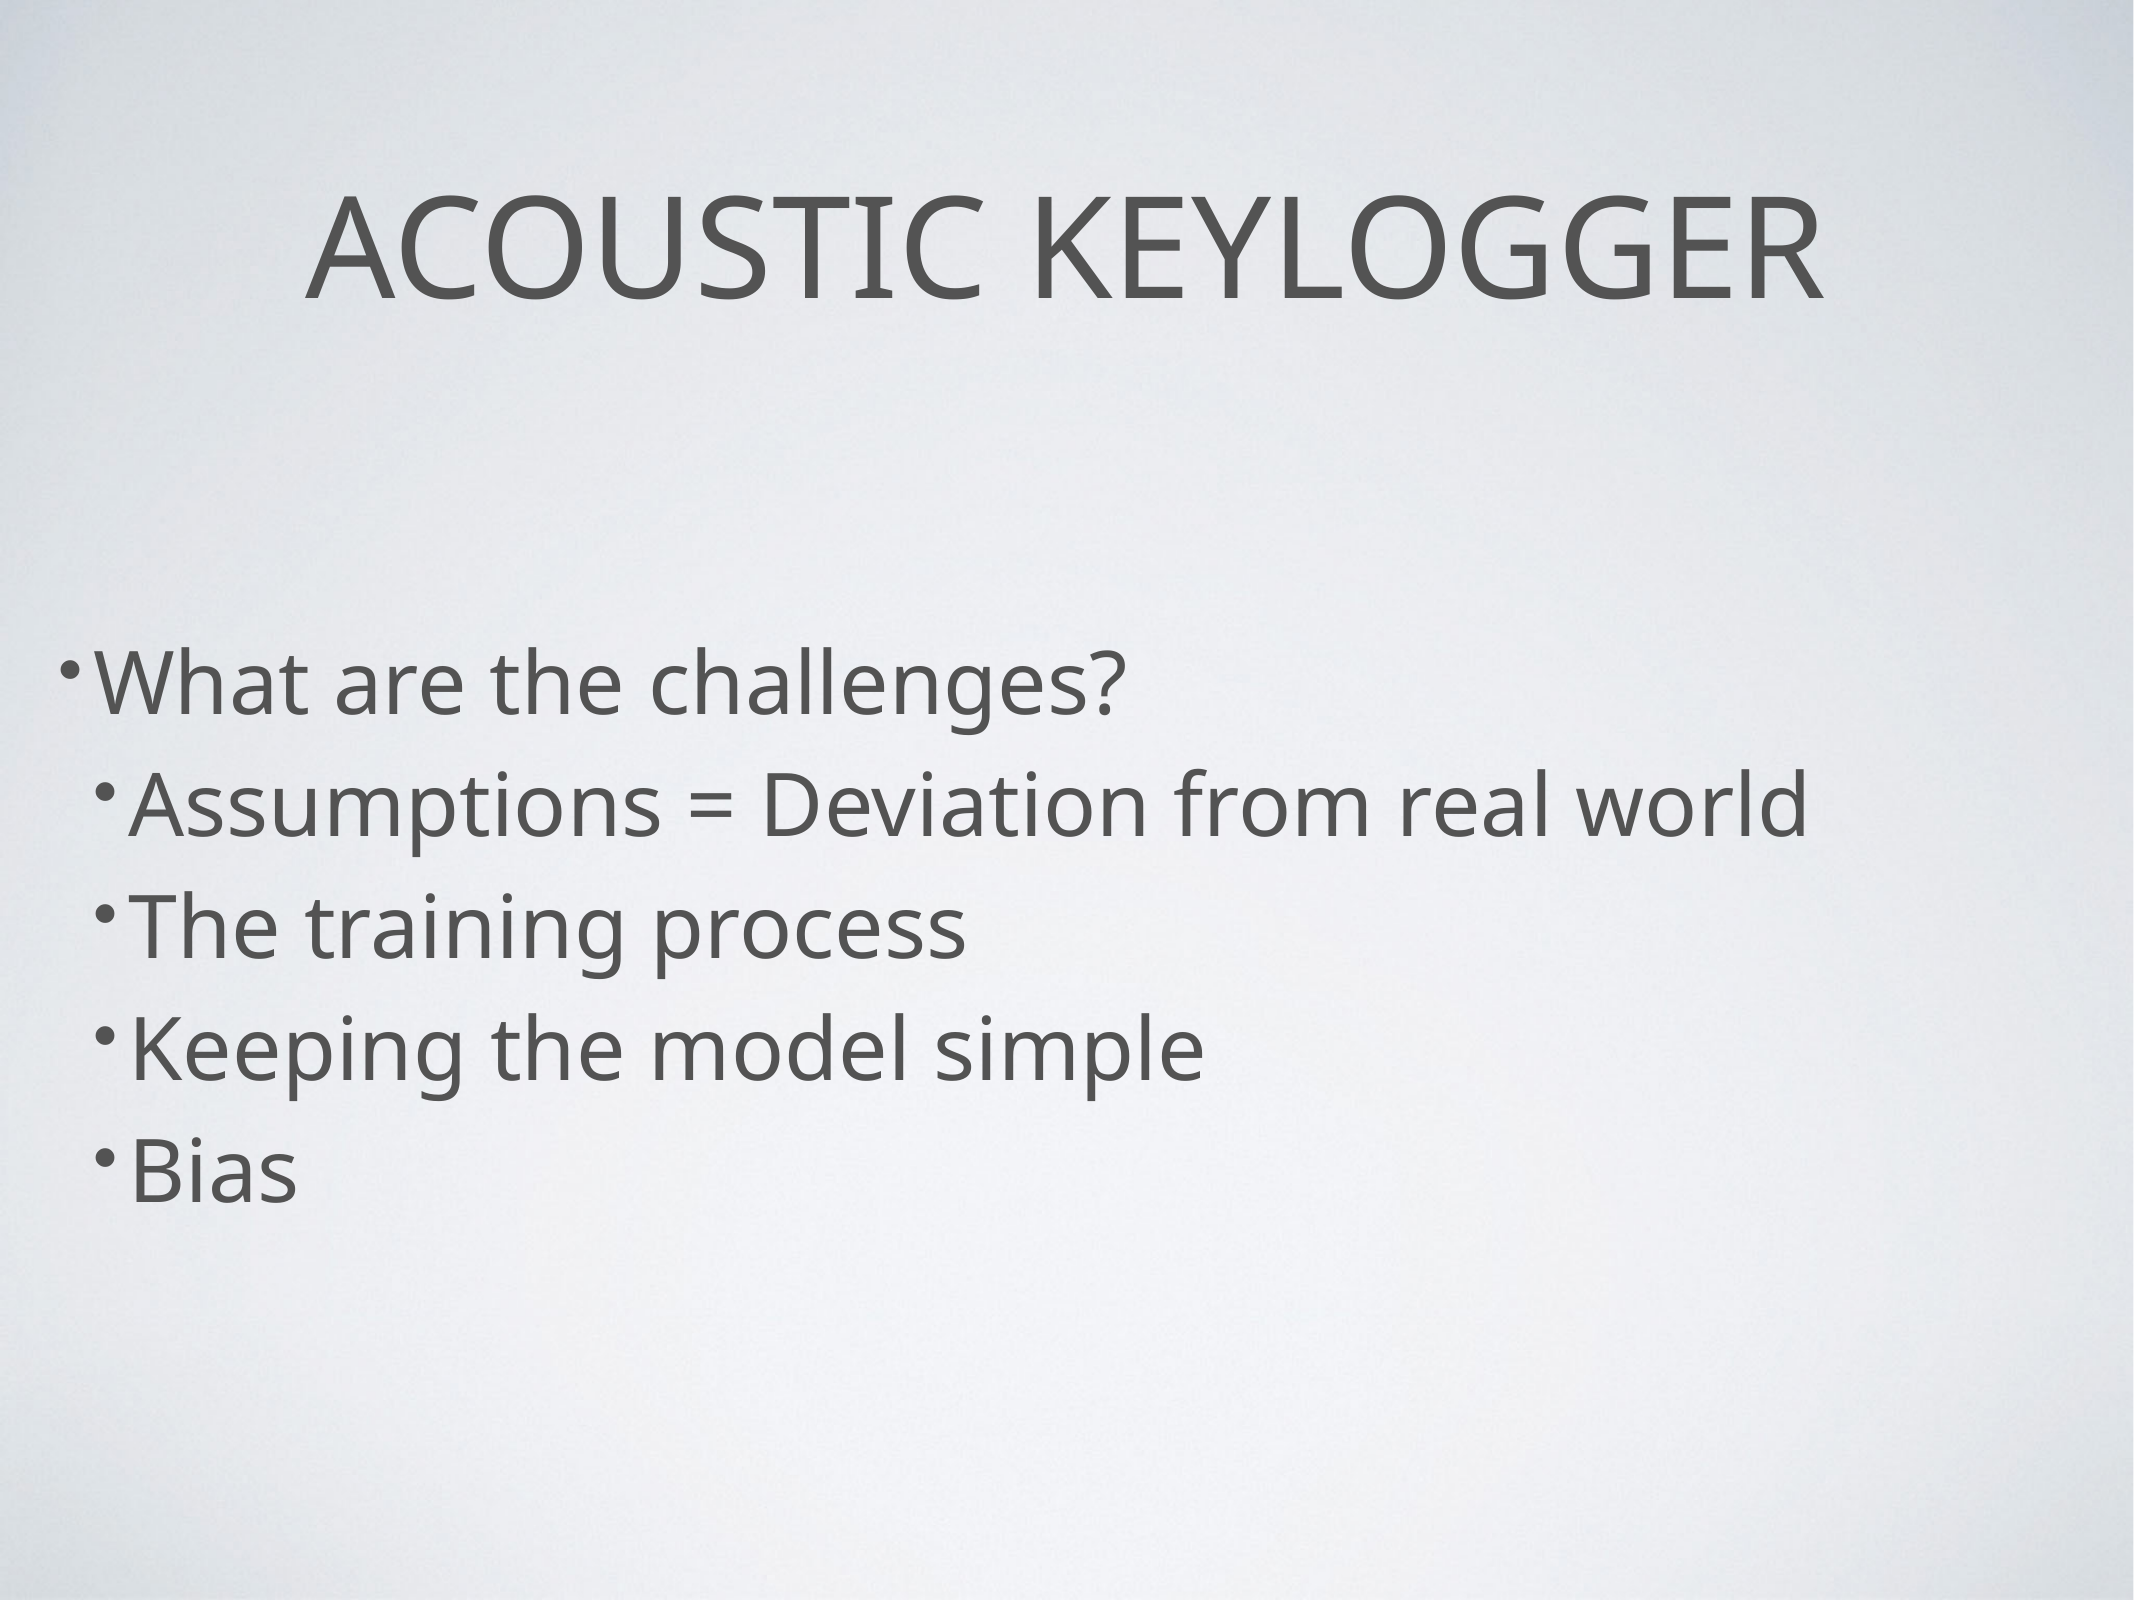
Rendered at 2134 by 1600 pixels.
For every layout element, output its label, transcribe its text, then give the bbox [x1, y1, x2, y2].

list What are the challenges? Assumptions = Deviation from real world The training process Keeping the model simple Bias [57, 606, 2076, 1399]
title Acoustic KEYLOGGER [57, 39, 2076, 444]
picture [0, 0, 2134, 1600]
